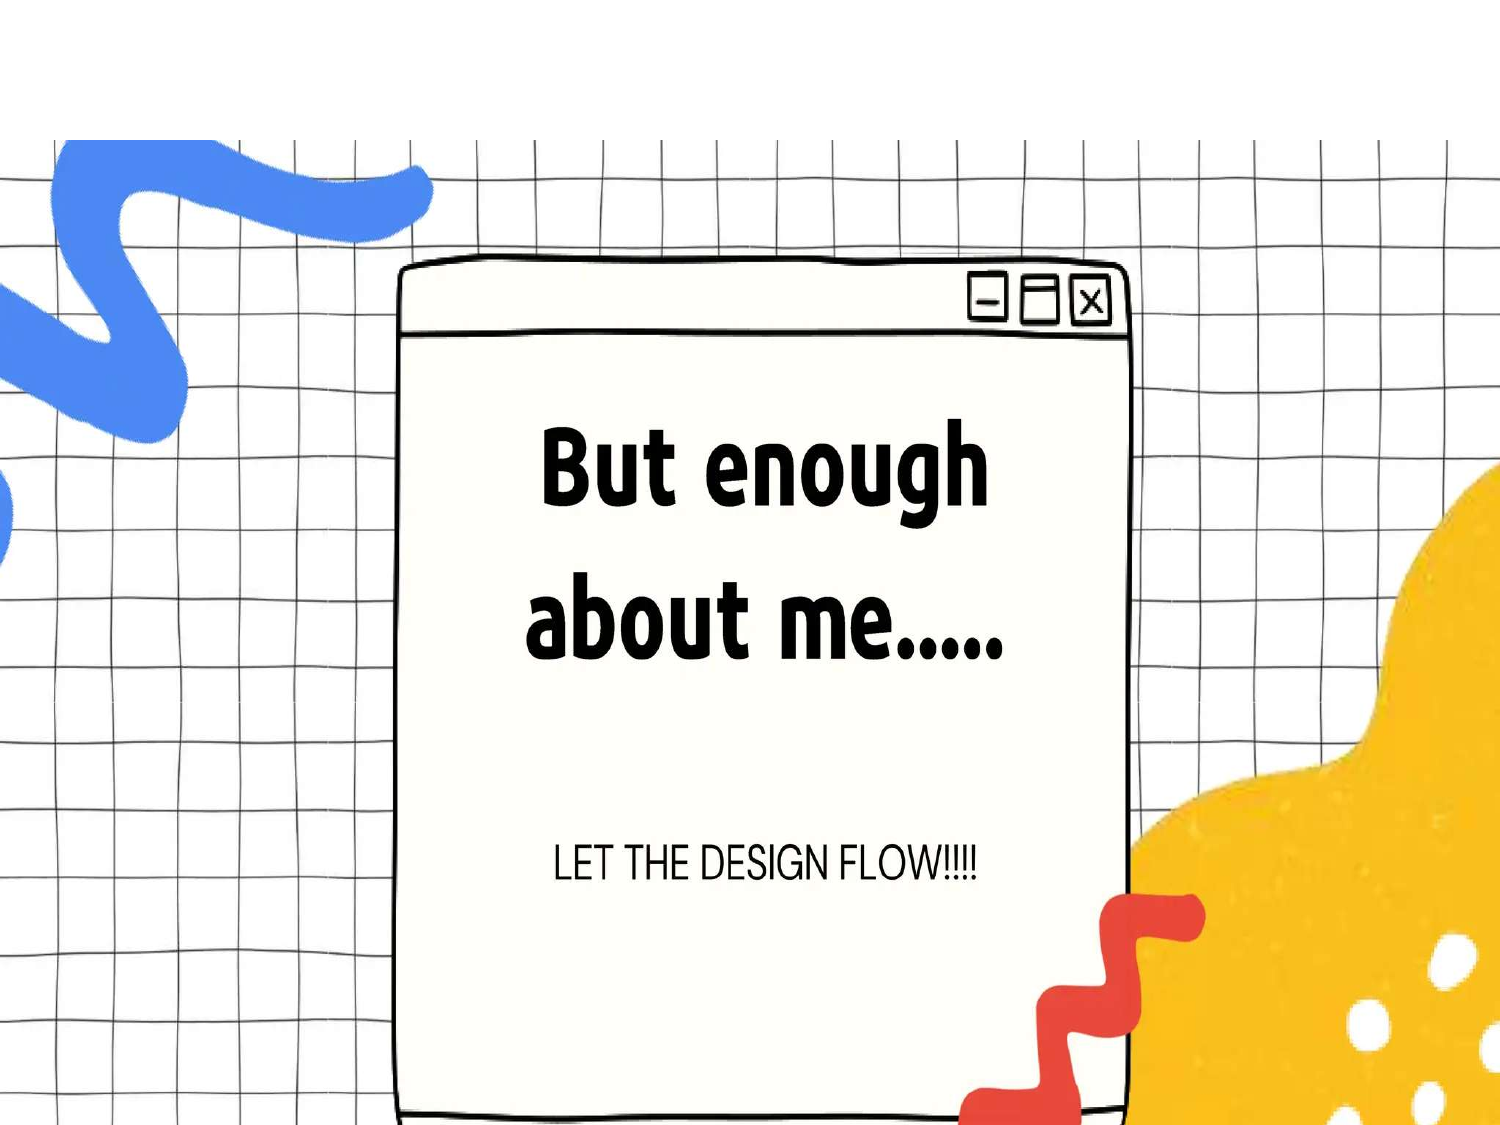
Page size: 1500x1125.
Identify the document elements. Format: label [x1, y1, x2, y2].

picture [0, 140, 1500, 1125]
